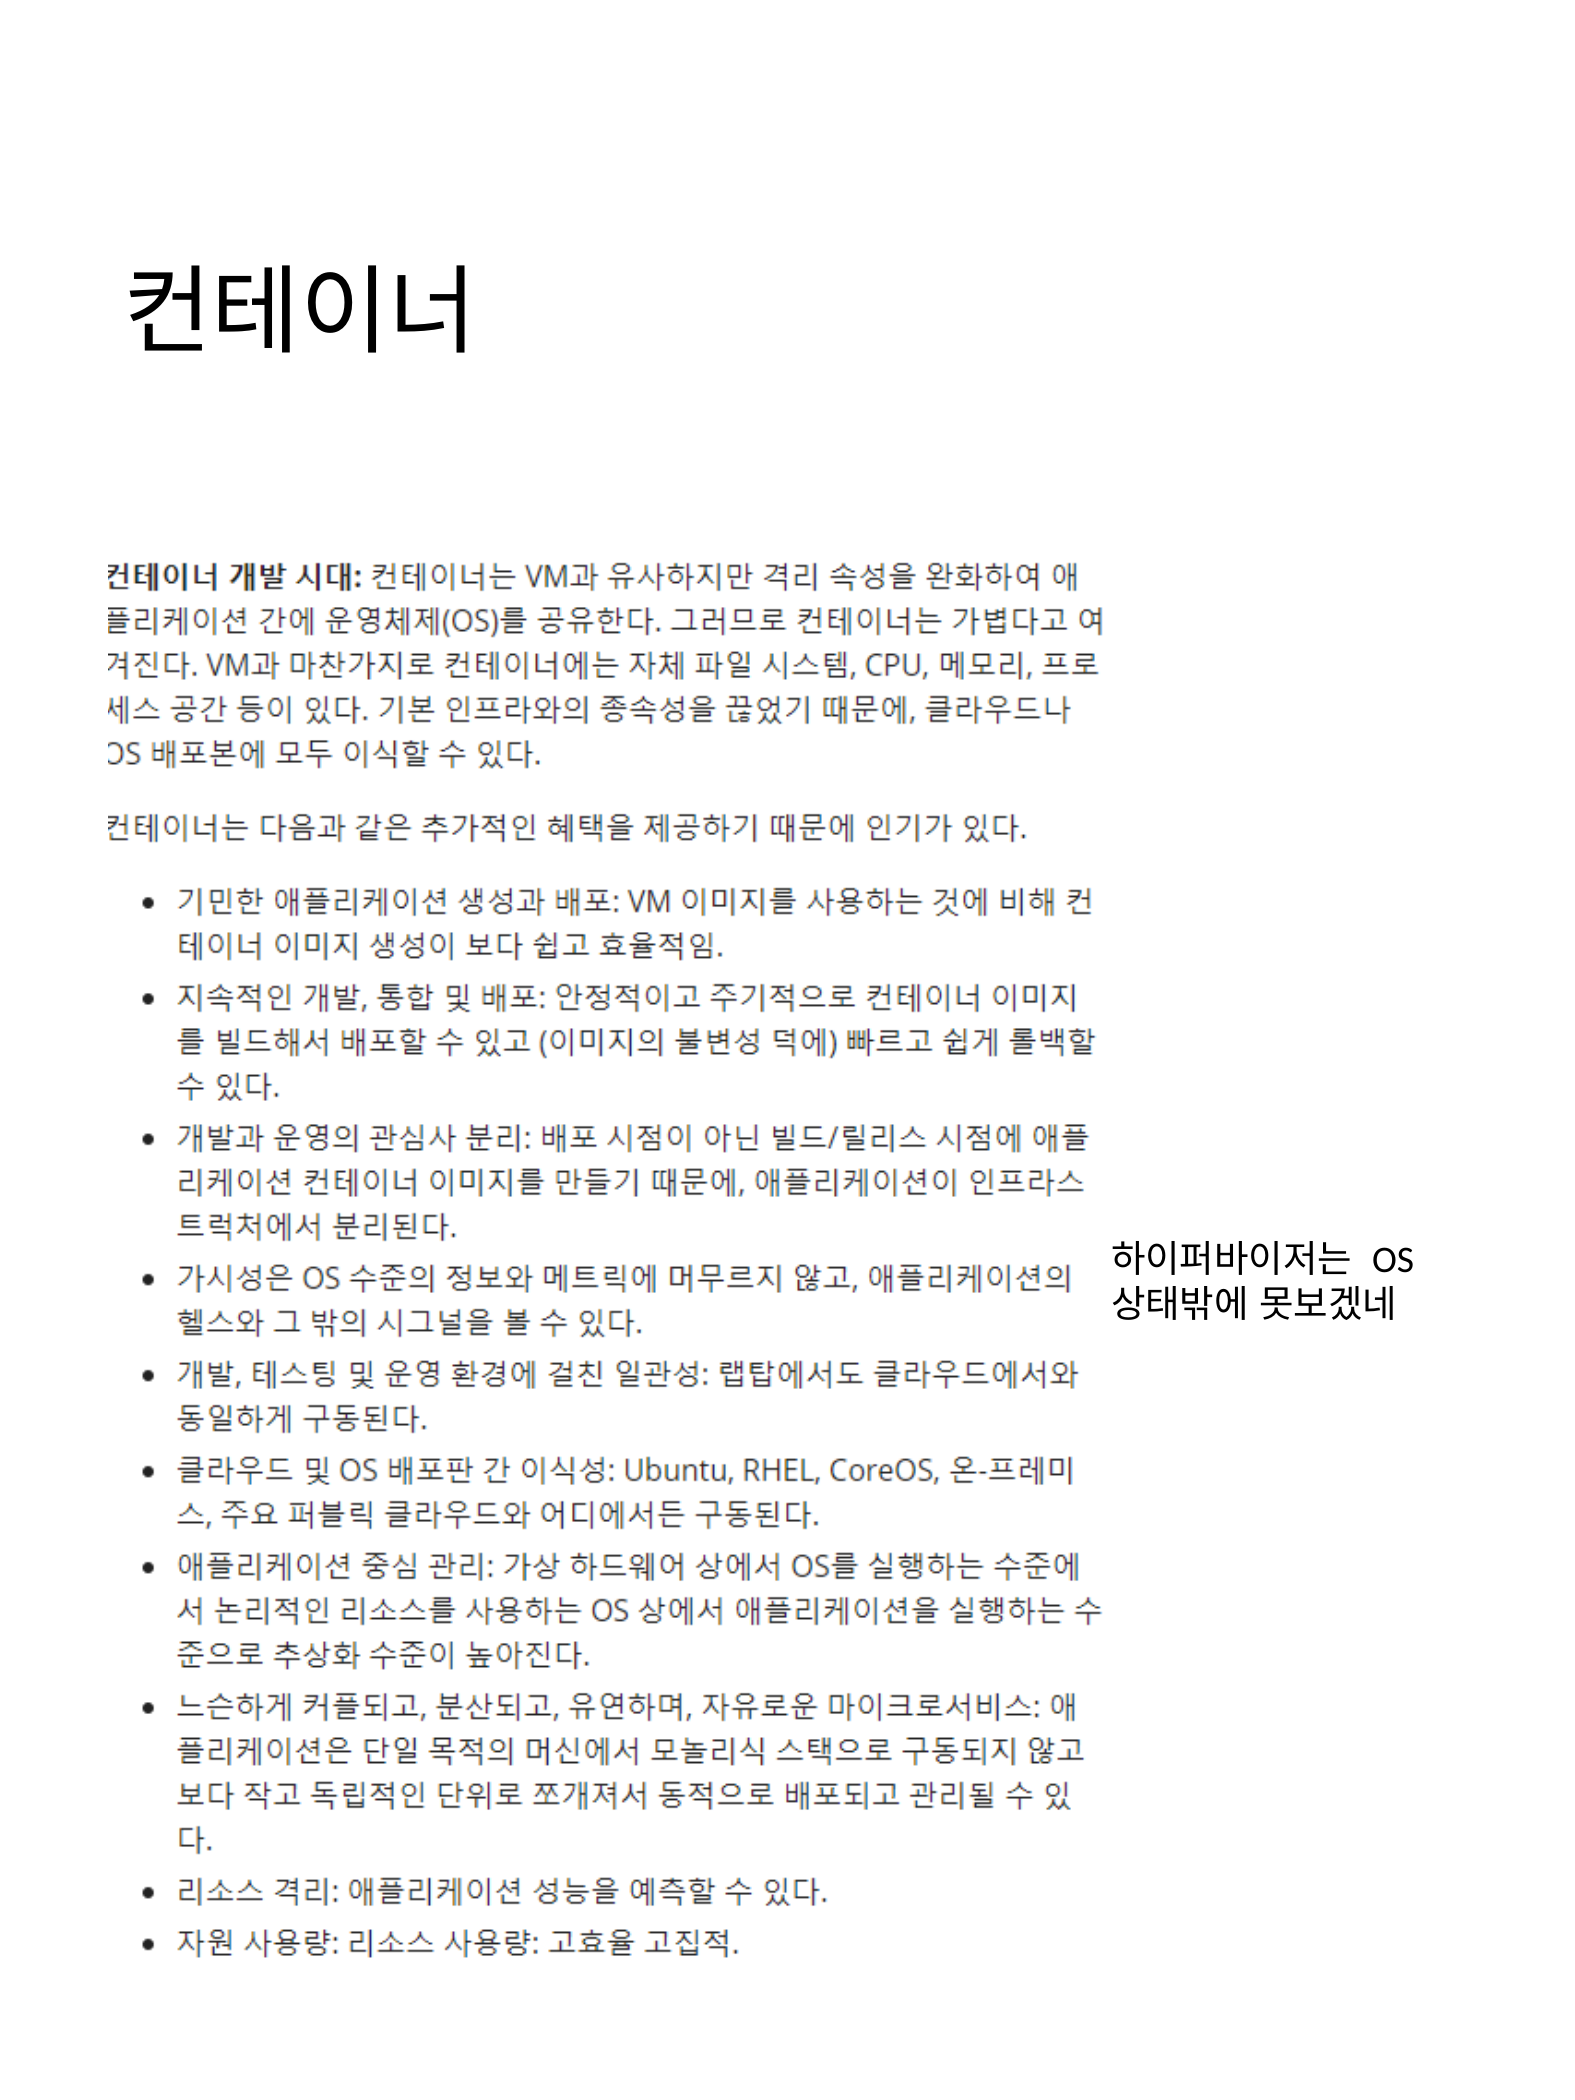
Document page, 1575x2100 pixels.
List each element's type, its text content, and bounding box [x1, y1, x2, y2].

text_box 하이퍼바이저는 OS상태밖에 못보겠네 [1214, 1227, 1467, 1332]
picture [108, 558, 1214, 1967]
title 컨테이너 [108, 111, 1467, 518]
